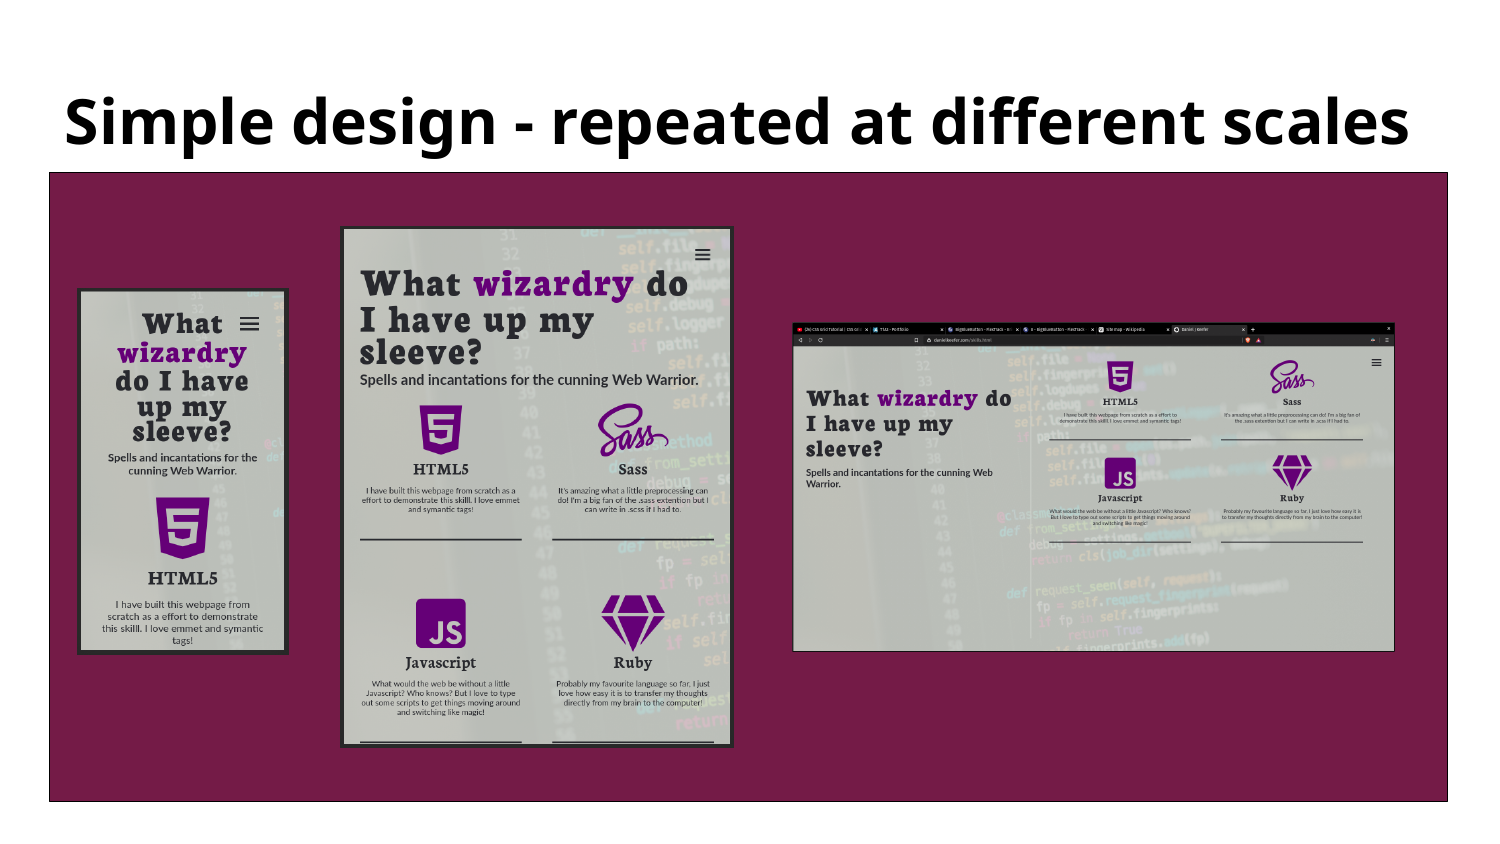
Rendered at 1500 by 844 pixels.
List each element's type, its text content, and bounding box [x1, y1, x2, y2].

picture [792, 322, 1395, 652]
picture [77, 288, 289, 656]
picture [340, 225, 734, 748]
title Simple design - repeated at different scales [49, 67, 1448, 172]
text_box [49, 172, 1448, 802]
